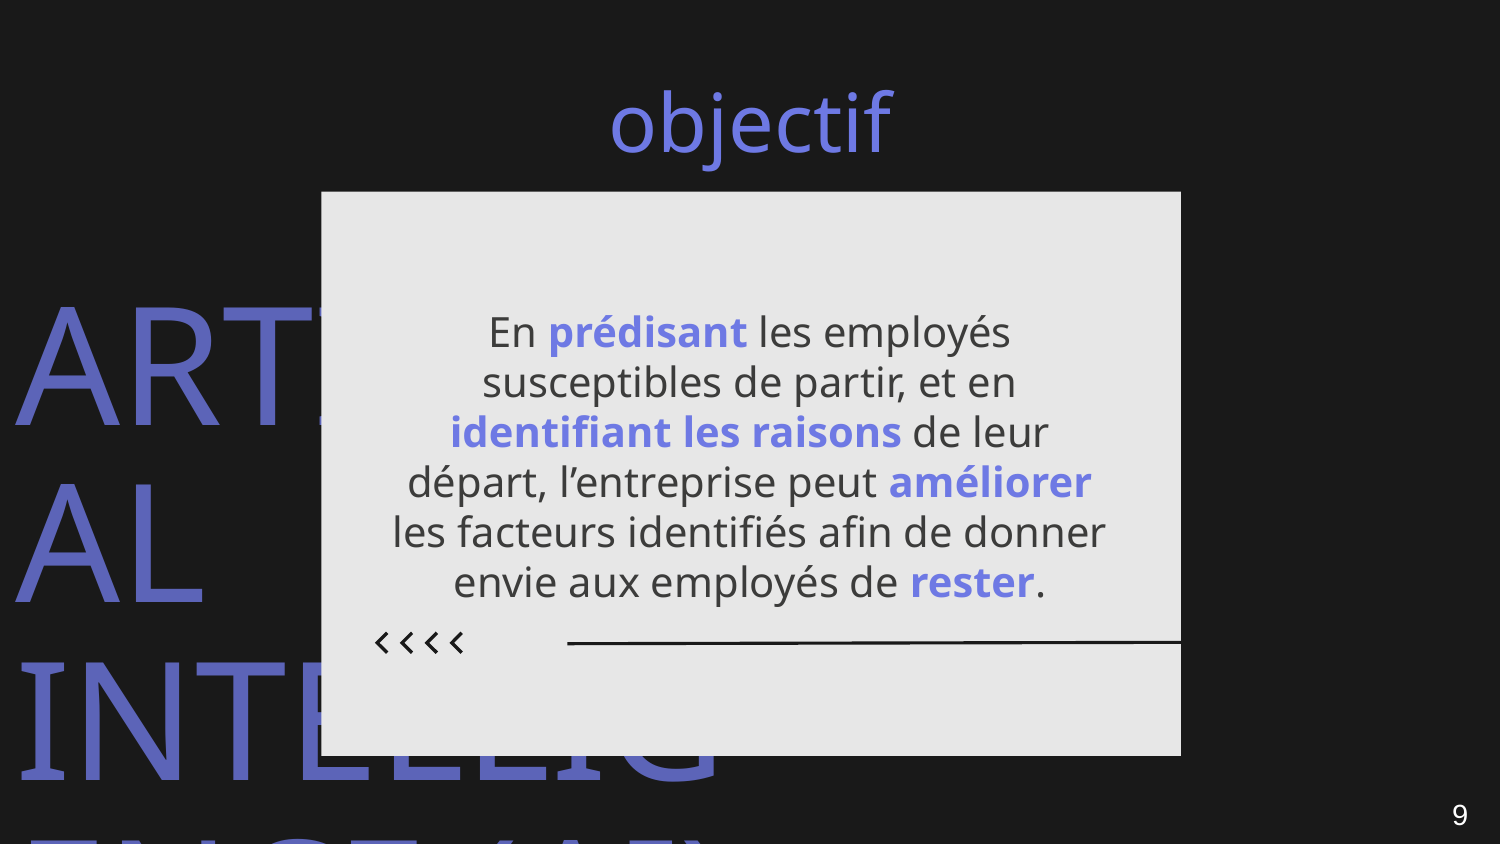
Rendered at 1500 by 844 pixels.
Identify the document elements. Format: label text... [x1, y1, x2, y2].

subtitle En prédisant les employés susceptibles de partir, et en identifiant les raisons de leur départ, l’entreprise peut améliorer les facteurs identifiés afin de donner envie aux employés de rester. [370, 290, 1130, 618]
text_box [321, 191, 1181, 756]
text_box 9 [1437, 789, 1484, 839]
title objectif [118, 72, 1382, 167]
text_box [374, 631, 464, 655]
